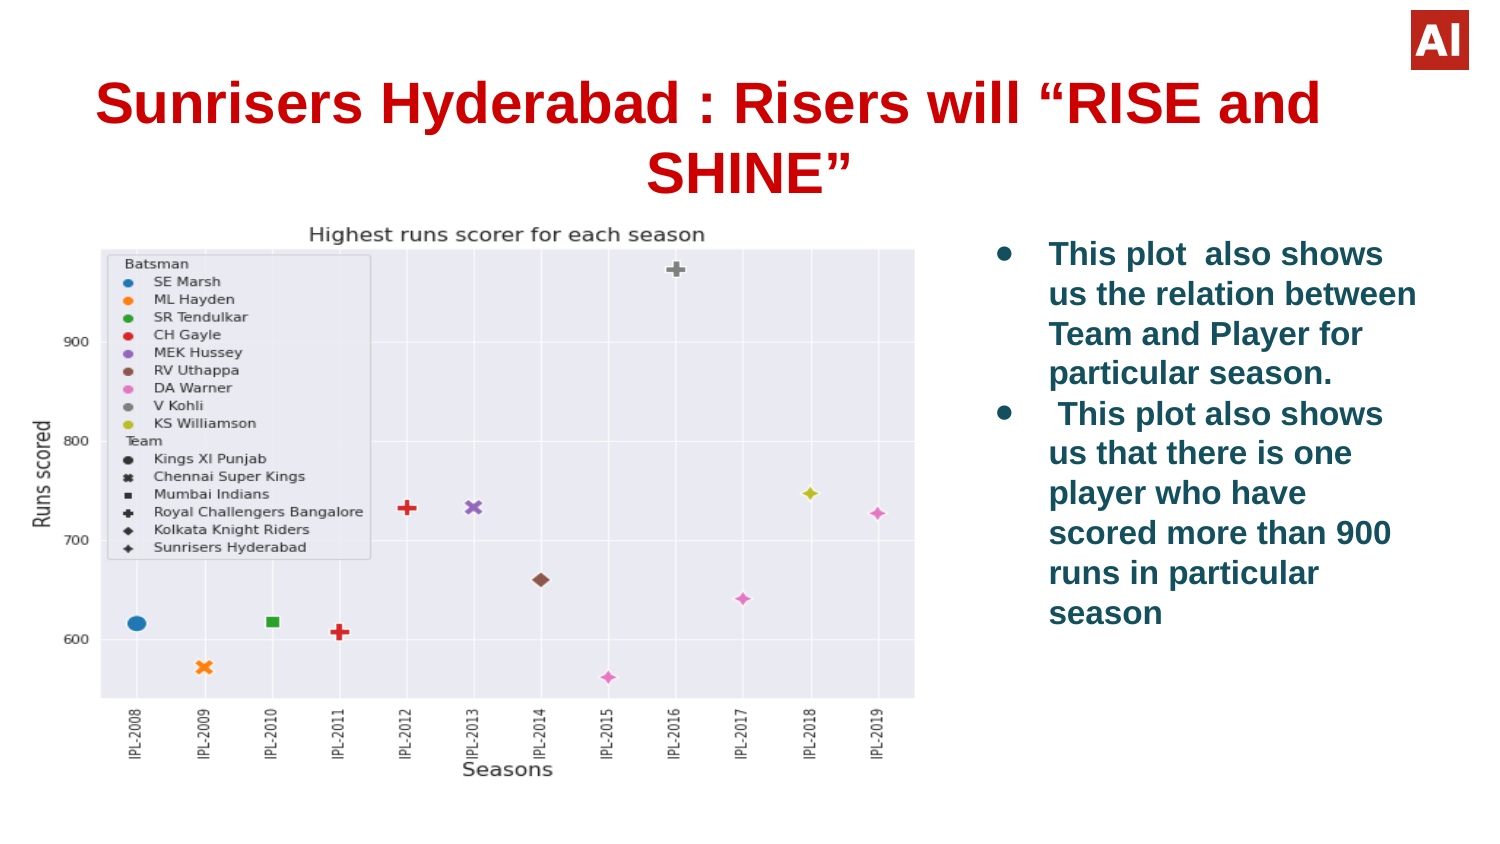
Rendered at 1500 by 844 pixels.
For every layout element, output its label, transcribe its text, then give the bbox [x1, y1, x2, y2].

text_box This plot also shows us the relation between Team and Player for particular season. This plot also shows us that there is one player who have scored more than 900 runs in particular season [958, 216, 1433, 647]
picture [24, 219, 925, 789]
title Sunrisers Hyderabad : Risers will “RISE and SHINE” [51, 49, 1449, 217]
picture [1411, 10, 1469, 70]
